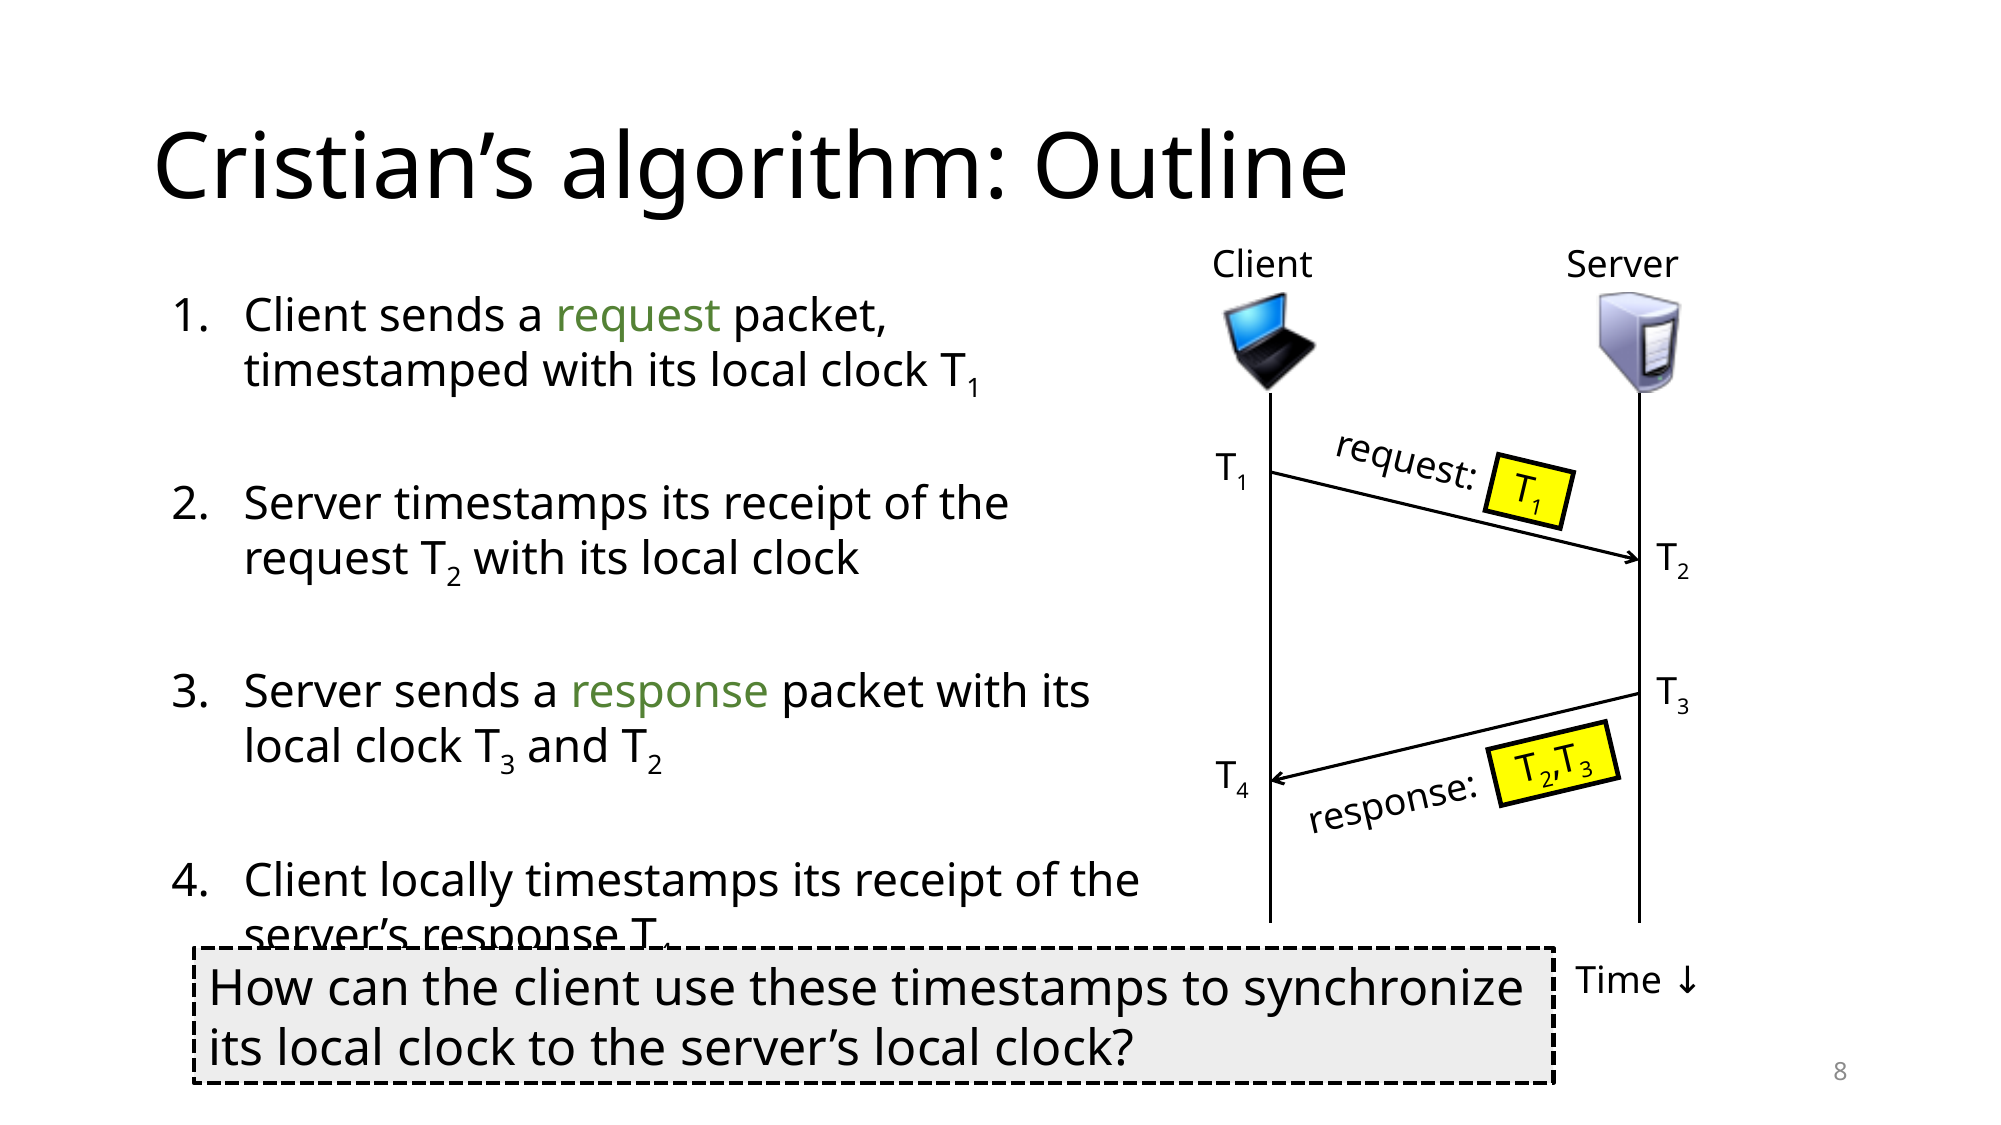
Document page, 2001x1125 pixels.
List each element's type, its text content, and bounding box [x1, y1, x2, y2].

title Cristian’s algorithm: Outline [137, 59, 1863, 278]
text_box T4 [1200, 744, 1264, 810]
picture [1589, 292, 1690, 393]
text_box T1 [1200, 435, 1264, 502]
text_box request: [1315, 408, 1500, 471]
picture [1220, 292, 1321, 393]
list Client sends a request packet, timestamped with its local clock T1 Server timestamps its receipt of the request T2 with its local clock Server sends a response packet with its local clock T3 and T2 Client locally timestamps its receipt of the server’s response T4 [156, 284, 1169, 979]
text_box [1291, 659, 1707, 832]
text_box Client [1211, 240, 1314, 286]
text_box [1270, 693, 1291, 782]
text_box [1270, 471, 1640, 561]
slide_number 8 [1412, 1042, 1863, 1103]
text_box Time ↓ [1560, 948, 1719, 1009]
text_box How can the client use these timestamps to synchronize its local clock to the server’s local clock? [194, 948, 1554, 1083]
text_box T1 [1495, 454, 1571, 471]
text_box Server [1566, 239, 1713, 285]
text_box T2 [1641, 525, 1705, 592]
